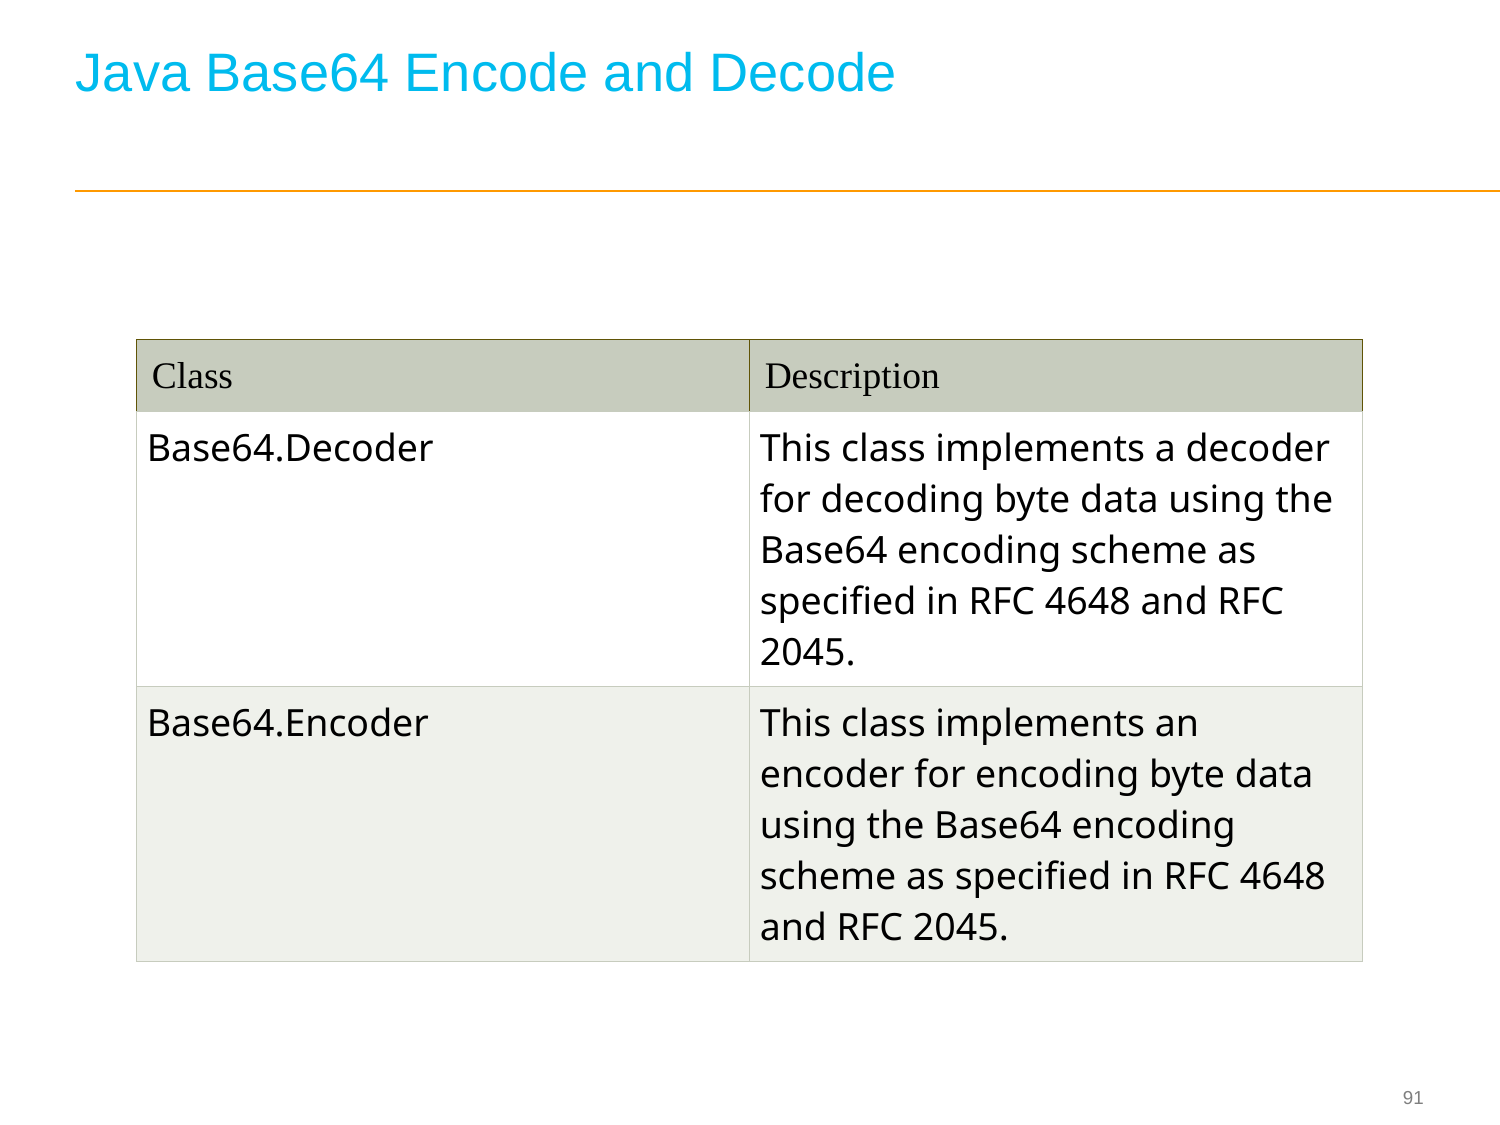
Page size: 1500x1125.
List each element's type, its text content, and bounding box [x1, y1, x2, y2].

table_cell This class implements a decoder for decoding byte data using the Base64 encoding scheme as specified in RFC 4648 and RFC 2045. [750, 412, 1362, 686]
table_cell Base64.Encoder [137, 687, 749, 961]
table_header Description [750, 340, 1362, 411]
title Java Base64 Encode and Decode [75, 27, 1422, 157]
table_cell This class implements an encoder for encoding byte data using the Base64 encoding scheme as specified in RFC 4648 and RFC 2045. [750, 687, 1362, 961]
table_header Class [137, 340, 749, 411]
table_cell Base64.Decoder [137, 412, 749, 686]
